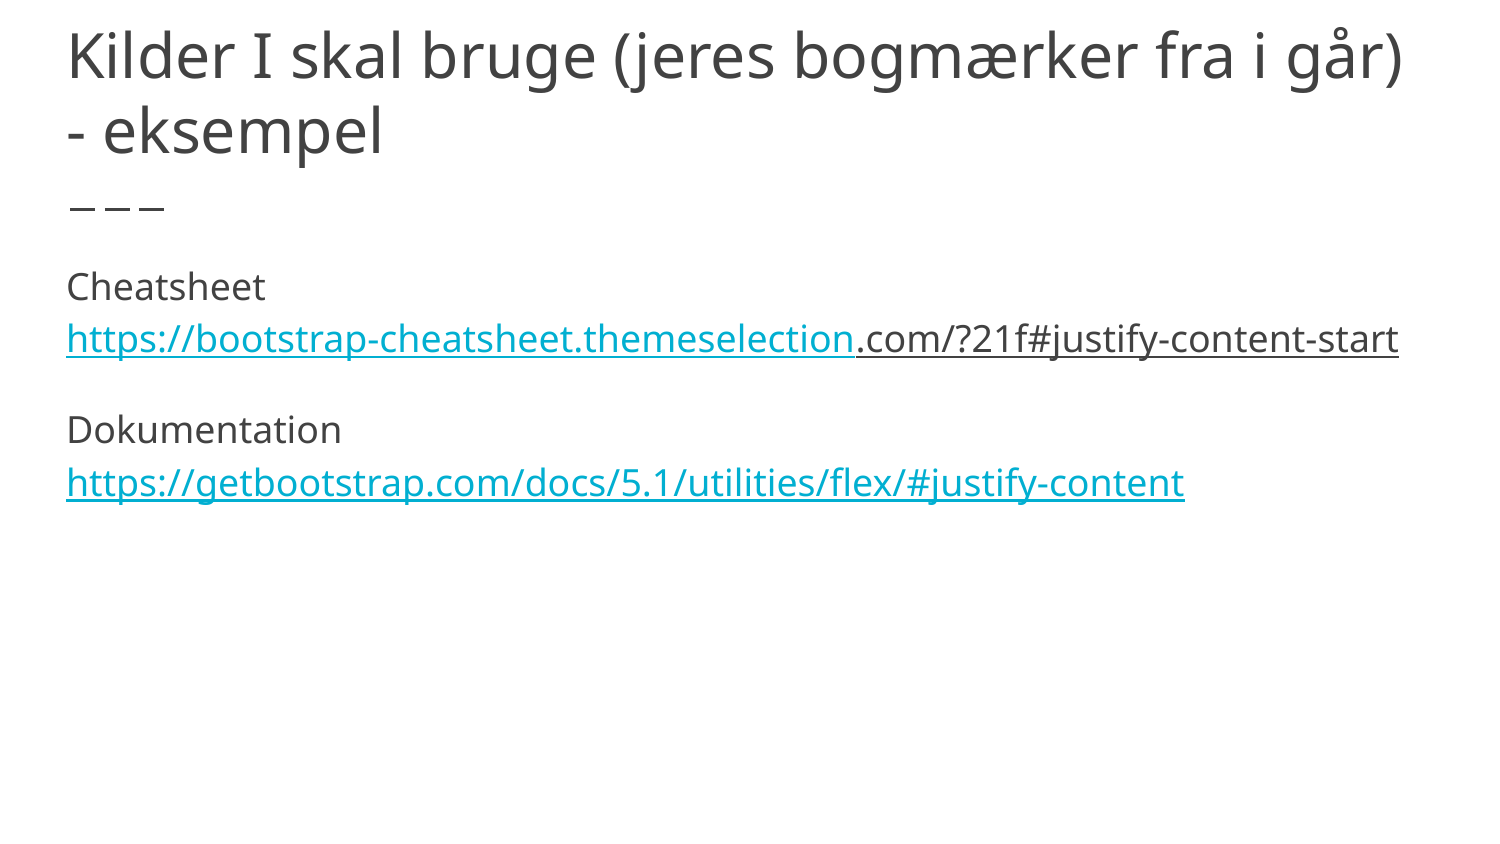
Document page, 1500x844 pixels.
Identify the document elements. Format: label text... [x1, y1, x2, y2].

title Kilder I skal bruge (jeres bogmærker fra i går) - eksempel [51, 61, 1449, 182]
list Cheatsheet https://bootstrap-cheatsheet.themeselection .com/?21f#justify-content-start Dokumentation https://getbootstrap.com/docs/5.1/utilities/flex/#justify-content [51, 240, 1449, 750]
